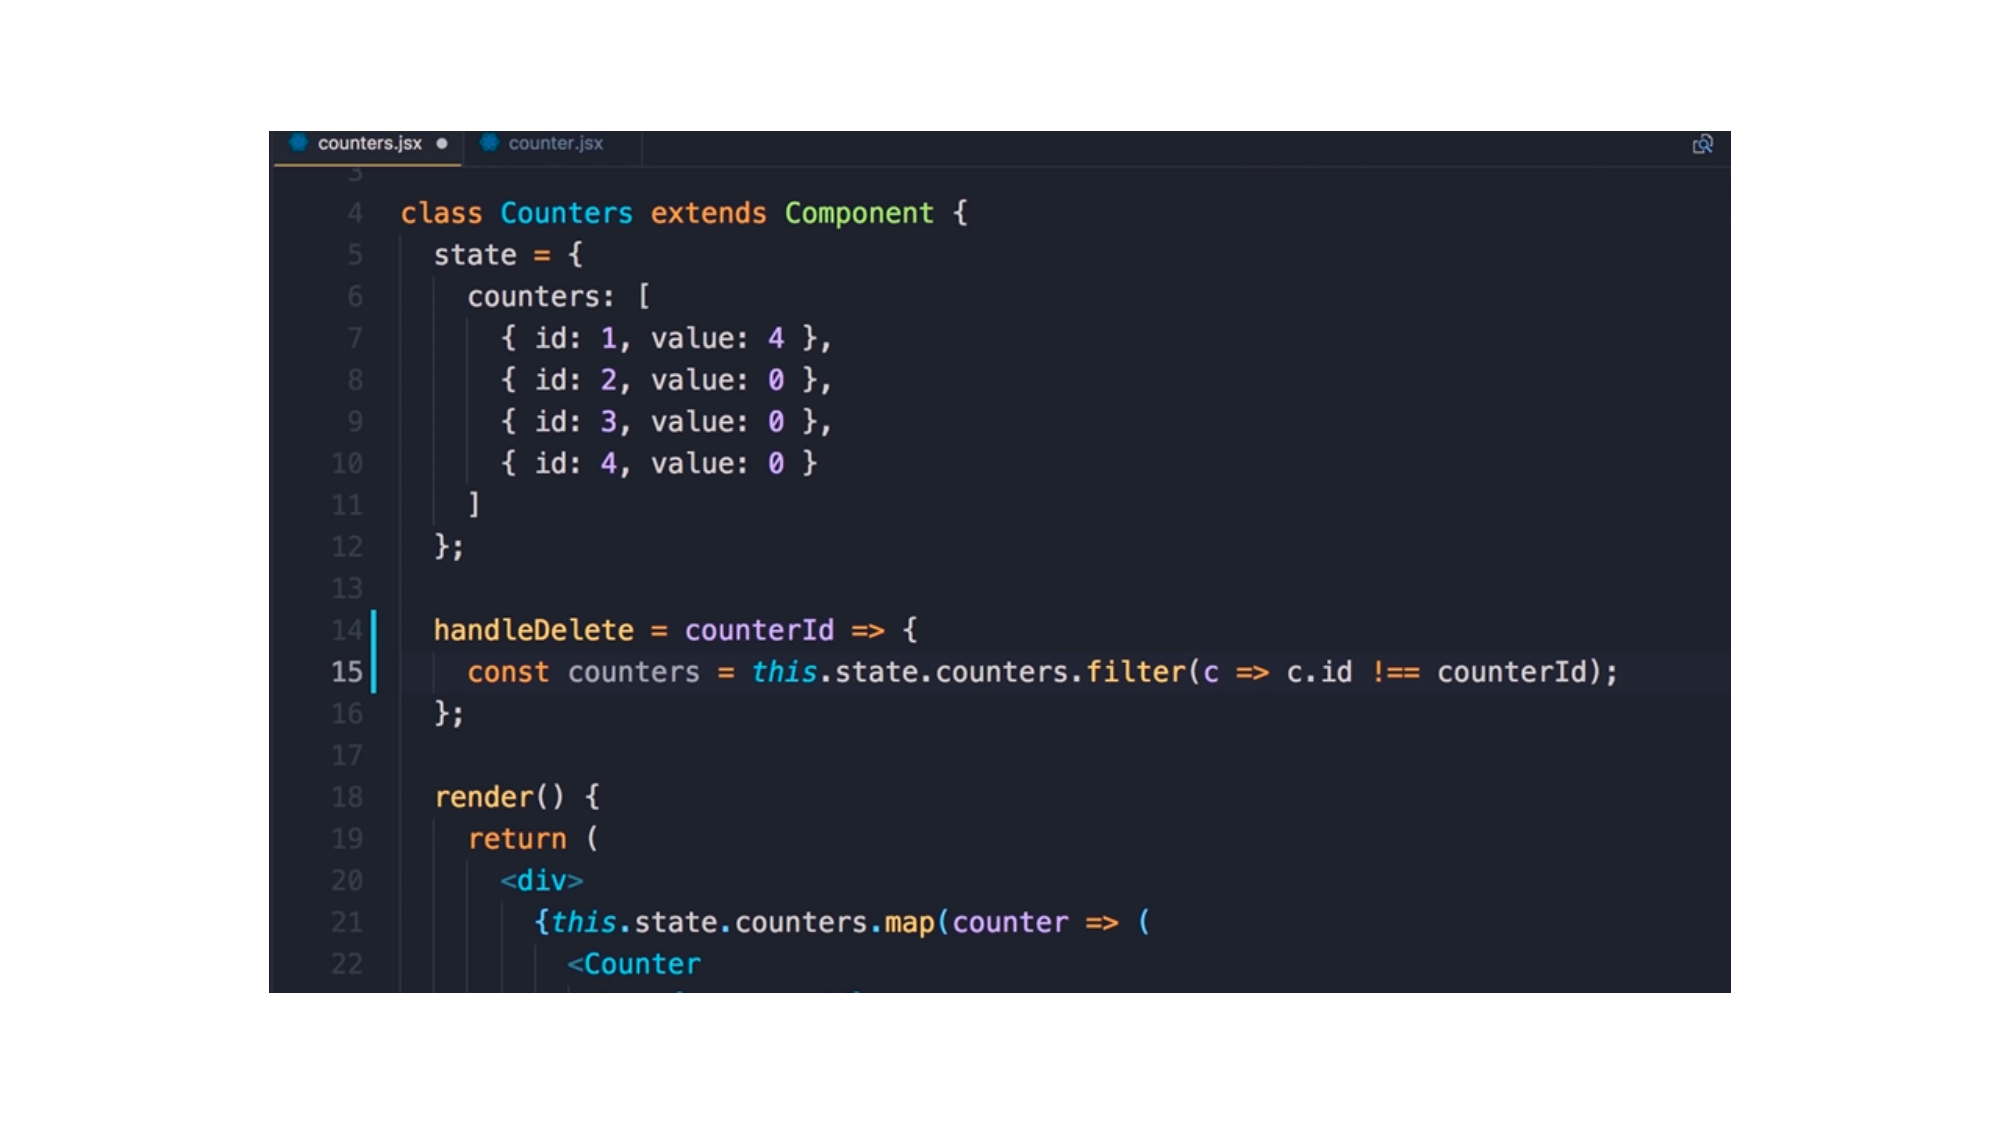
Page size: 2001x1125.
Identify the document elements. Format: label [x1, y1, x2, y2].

picture [269, 131, 1731, 993]
picture [484, 137, 495, 147]
picture [295, 137, 302, 147]
